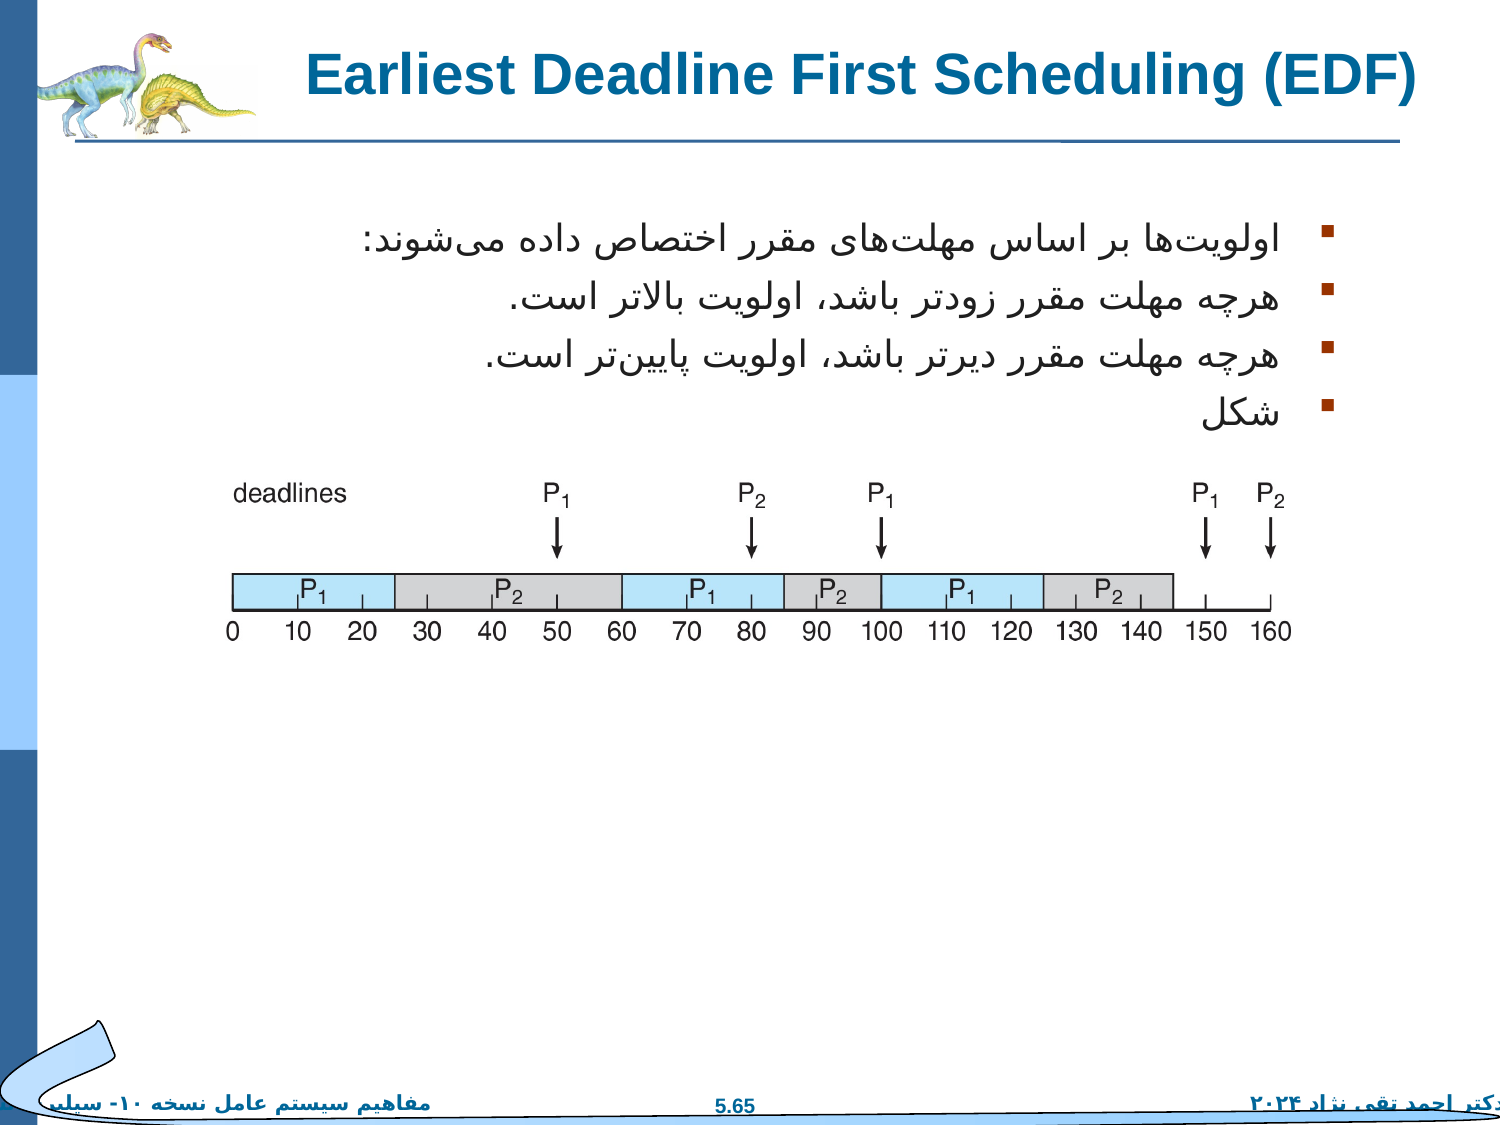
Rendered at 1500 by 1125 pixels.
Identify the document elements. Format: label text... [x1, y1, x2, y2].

list اولویت‌ها بر اساس مهلت‌های مقرر اختصاص داده می‌شوند: هرچه مهلت مقرر زودتر باشد، اولویت بالاتر است. هرچه مهلت مقرر دیرتر باشد، اولویت پایین‌تر است. شکل [133, 206, 1353, 942]
picture [224, 479, 1292, 646]
title Earliest Deadline First Scheduling (EDF) [228, 20, 1497, 114]
picture [38, 20, 258, 151]
